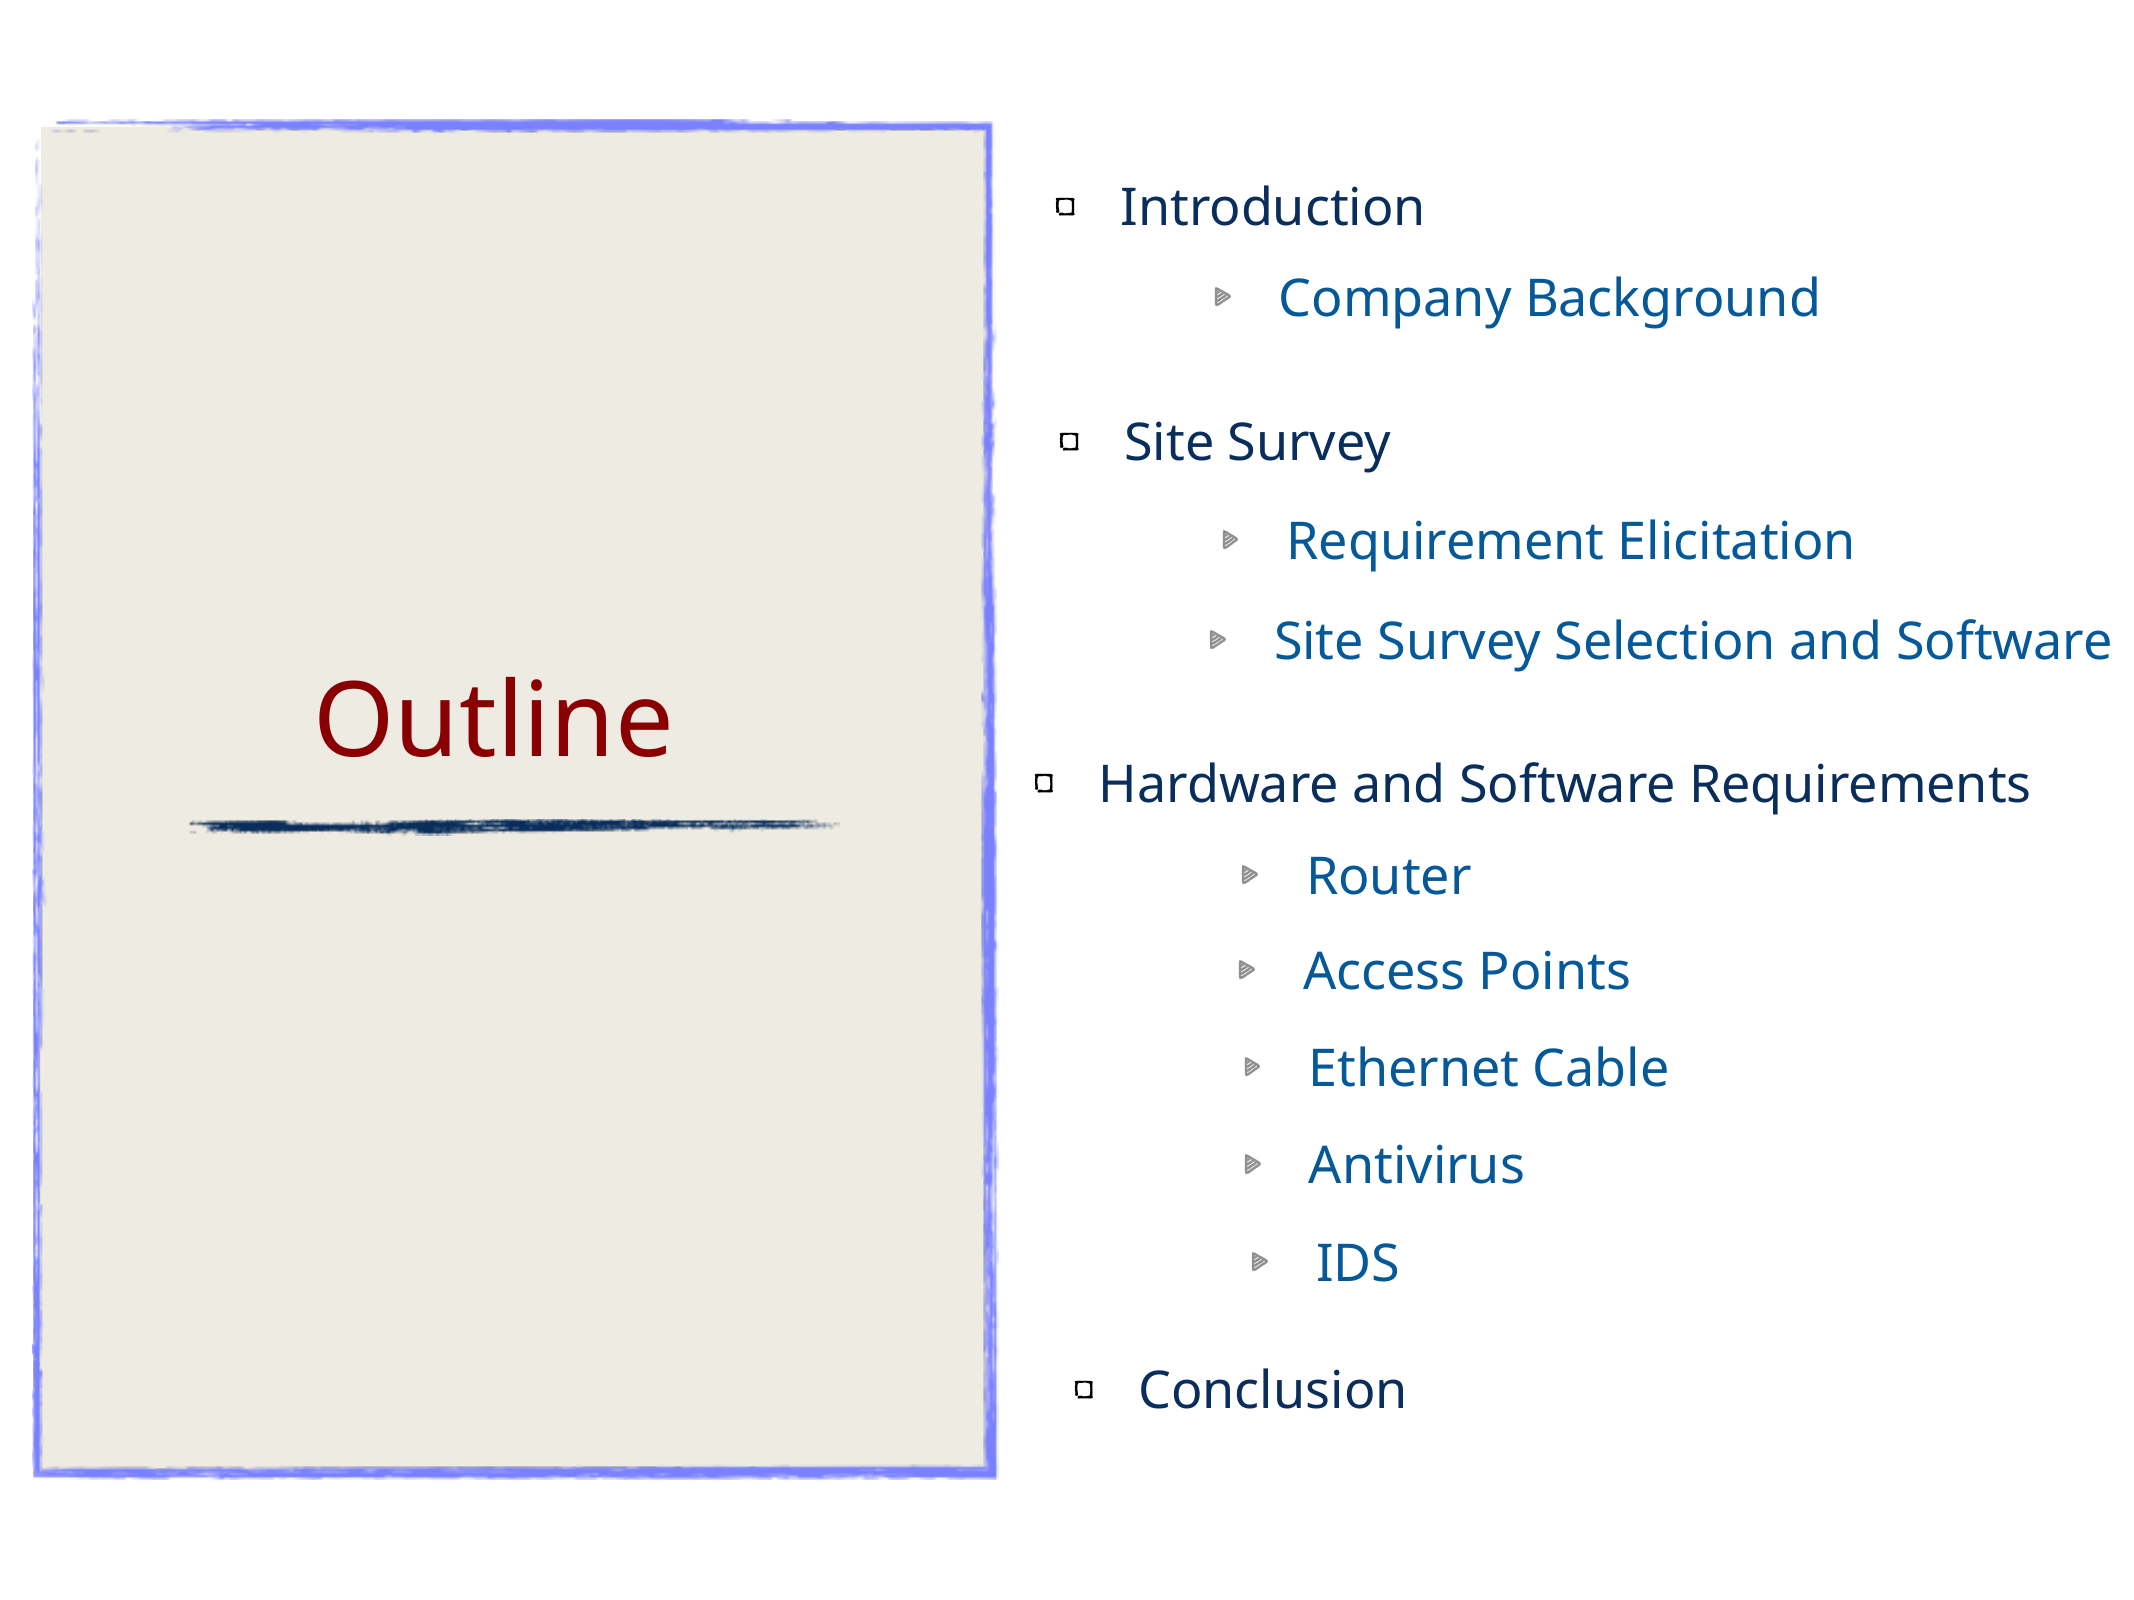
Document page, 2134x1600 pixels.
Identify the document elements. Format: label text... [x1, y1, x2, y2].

picture [1238, 959, 1256, 980]
picture [1055, 195, 1079, 216]
text_box Site Survey Selection and Software [1201, 605, 2122, 679]
text_box Ethernet Cable [1235, 1033, 1679, 1107]
picture [180, 818, 852, 836]
picture [1222, 529, 1239, 550]
text_box IDS [1243, 1227, 1409, 1301]
picture [1074, 1378, 1097, 1399]
text_box Site Survey [1051, 407, 1400, 480]
text_box Router [1233, 841, 1480, 914]
text_box Company Background [1206, 263, 1830, 336]
text_box Access Points [1230, 936, 1641, 1010]
text_box Conclusion [1065, 1355, 1417, 1429]
picture [1241, 864, 1259, 885]
text_box Hardware and Software Requirements [1026, 748, 2041, 822]
text_box Requirement Elicitation [1213, 506, 1865, 580]
picture [1214, 286, 1232, 307]
picture [1244, 1153, 1262, 1175]
picture [1034, 771, 1057, 793]
picture [1244, 1056, 1261, 1077]
text_box Introduction [1047, 171, 1435, 245]
picture [1209, 629, 1227, 650]
text_box Antivirus [1236, 1130, 1534, 1204]
picture [1059, 430, 1083, 451]
picture [1251, 1251, 1269, 1272]
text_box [32, 118, 999, 1482]
